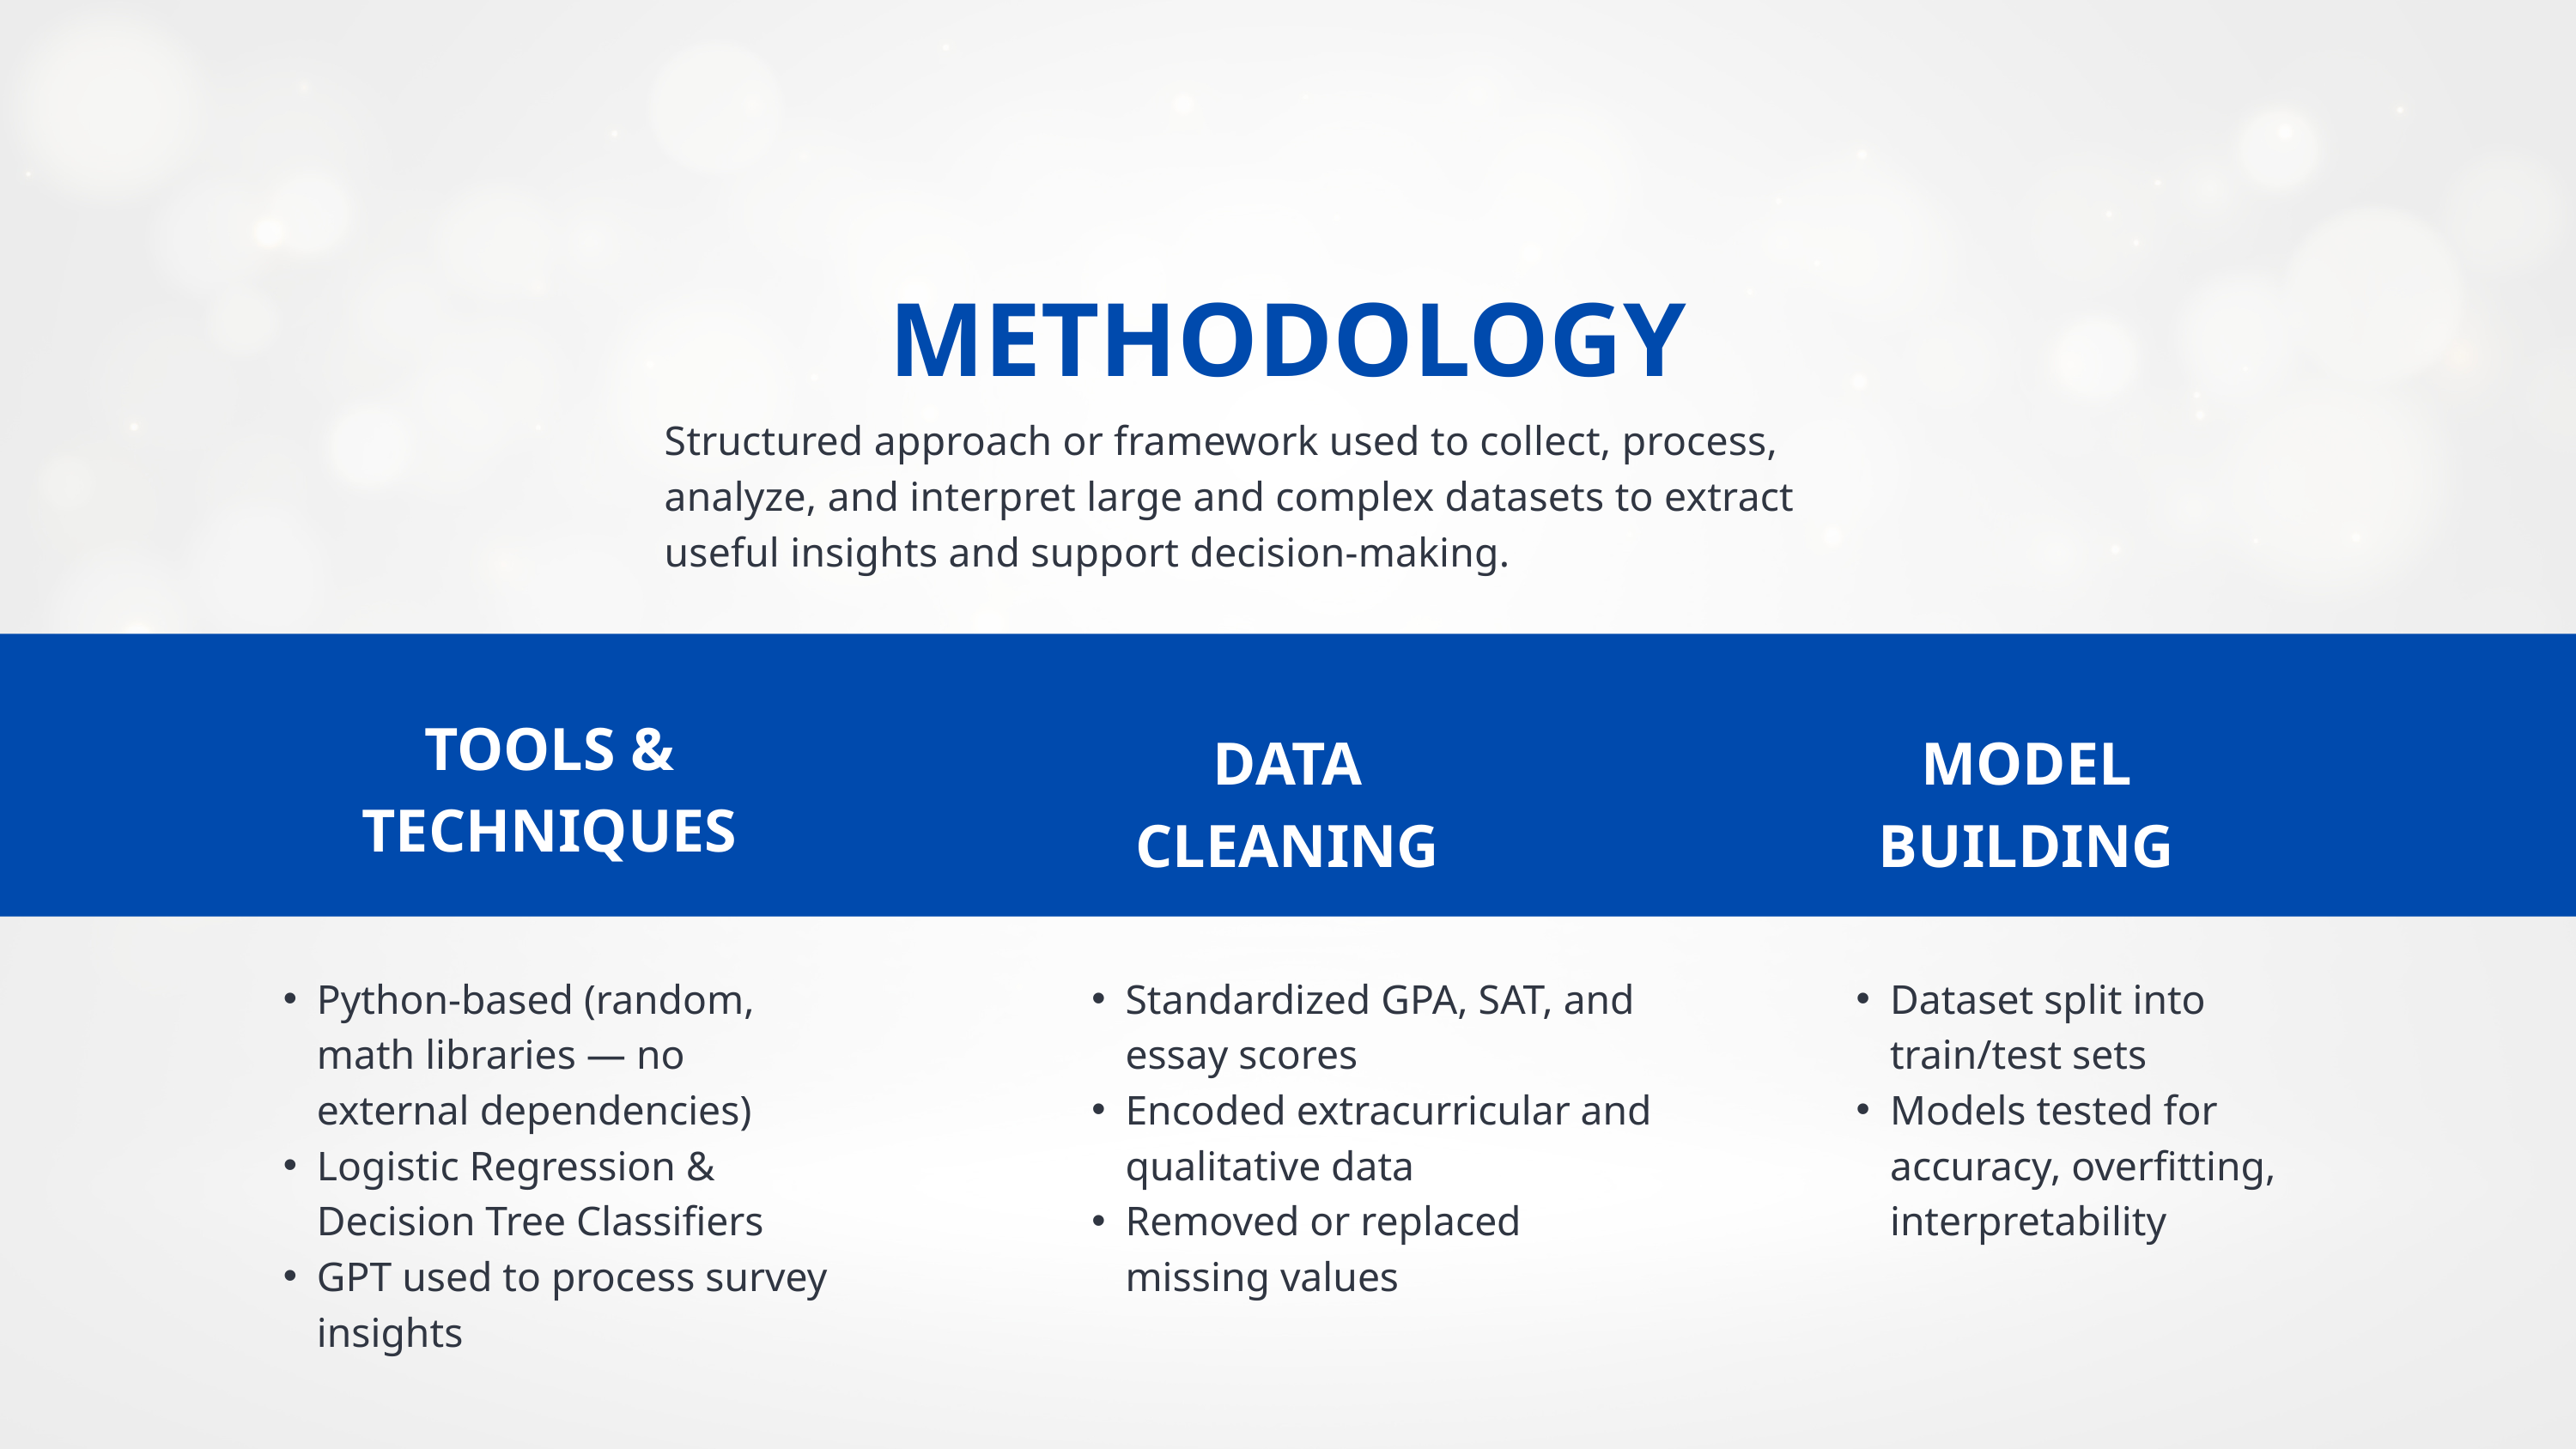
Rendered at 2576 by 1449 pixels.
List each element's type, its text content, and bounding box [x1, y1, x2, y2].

text_box Python-based (random, math libraries — no external dependencies) Logistic Regression & Decision Tree Classifiers GPT used to process survey insights [249, 966, 848, 1355]
text_box METHODOLOGY [811, 254, 1765, 397]
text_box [0, 634, 2576, 917]
text_box Structured approach or framework used to collect, process, analyze, and interpret large and complex datasets to extract useful insights and support decision-making. [664, 408, 1912, 575]
text_box [0, 926, 2576, 1449]
text_box [0, 0, 2576, 631]
text_box Standardized GPA, SAT, and essay scores Encoded extracurricular and qualitative data Removed or replaced missing values [1057, 966, 1656, 1300]
text_box Dataset split into train/test sets Models tested for accuracy, overfitting, interpretability [1822, 966, 2386, 1245]
